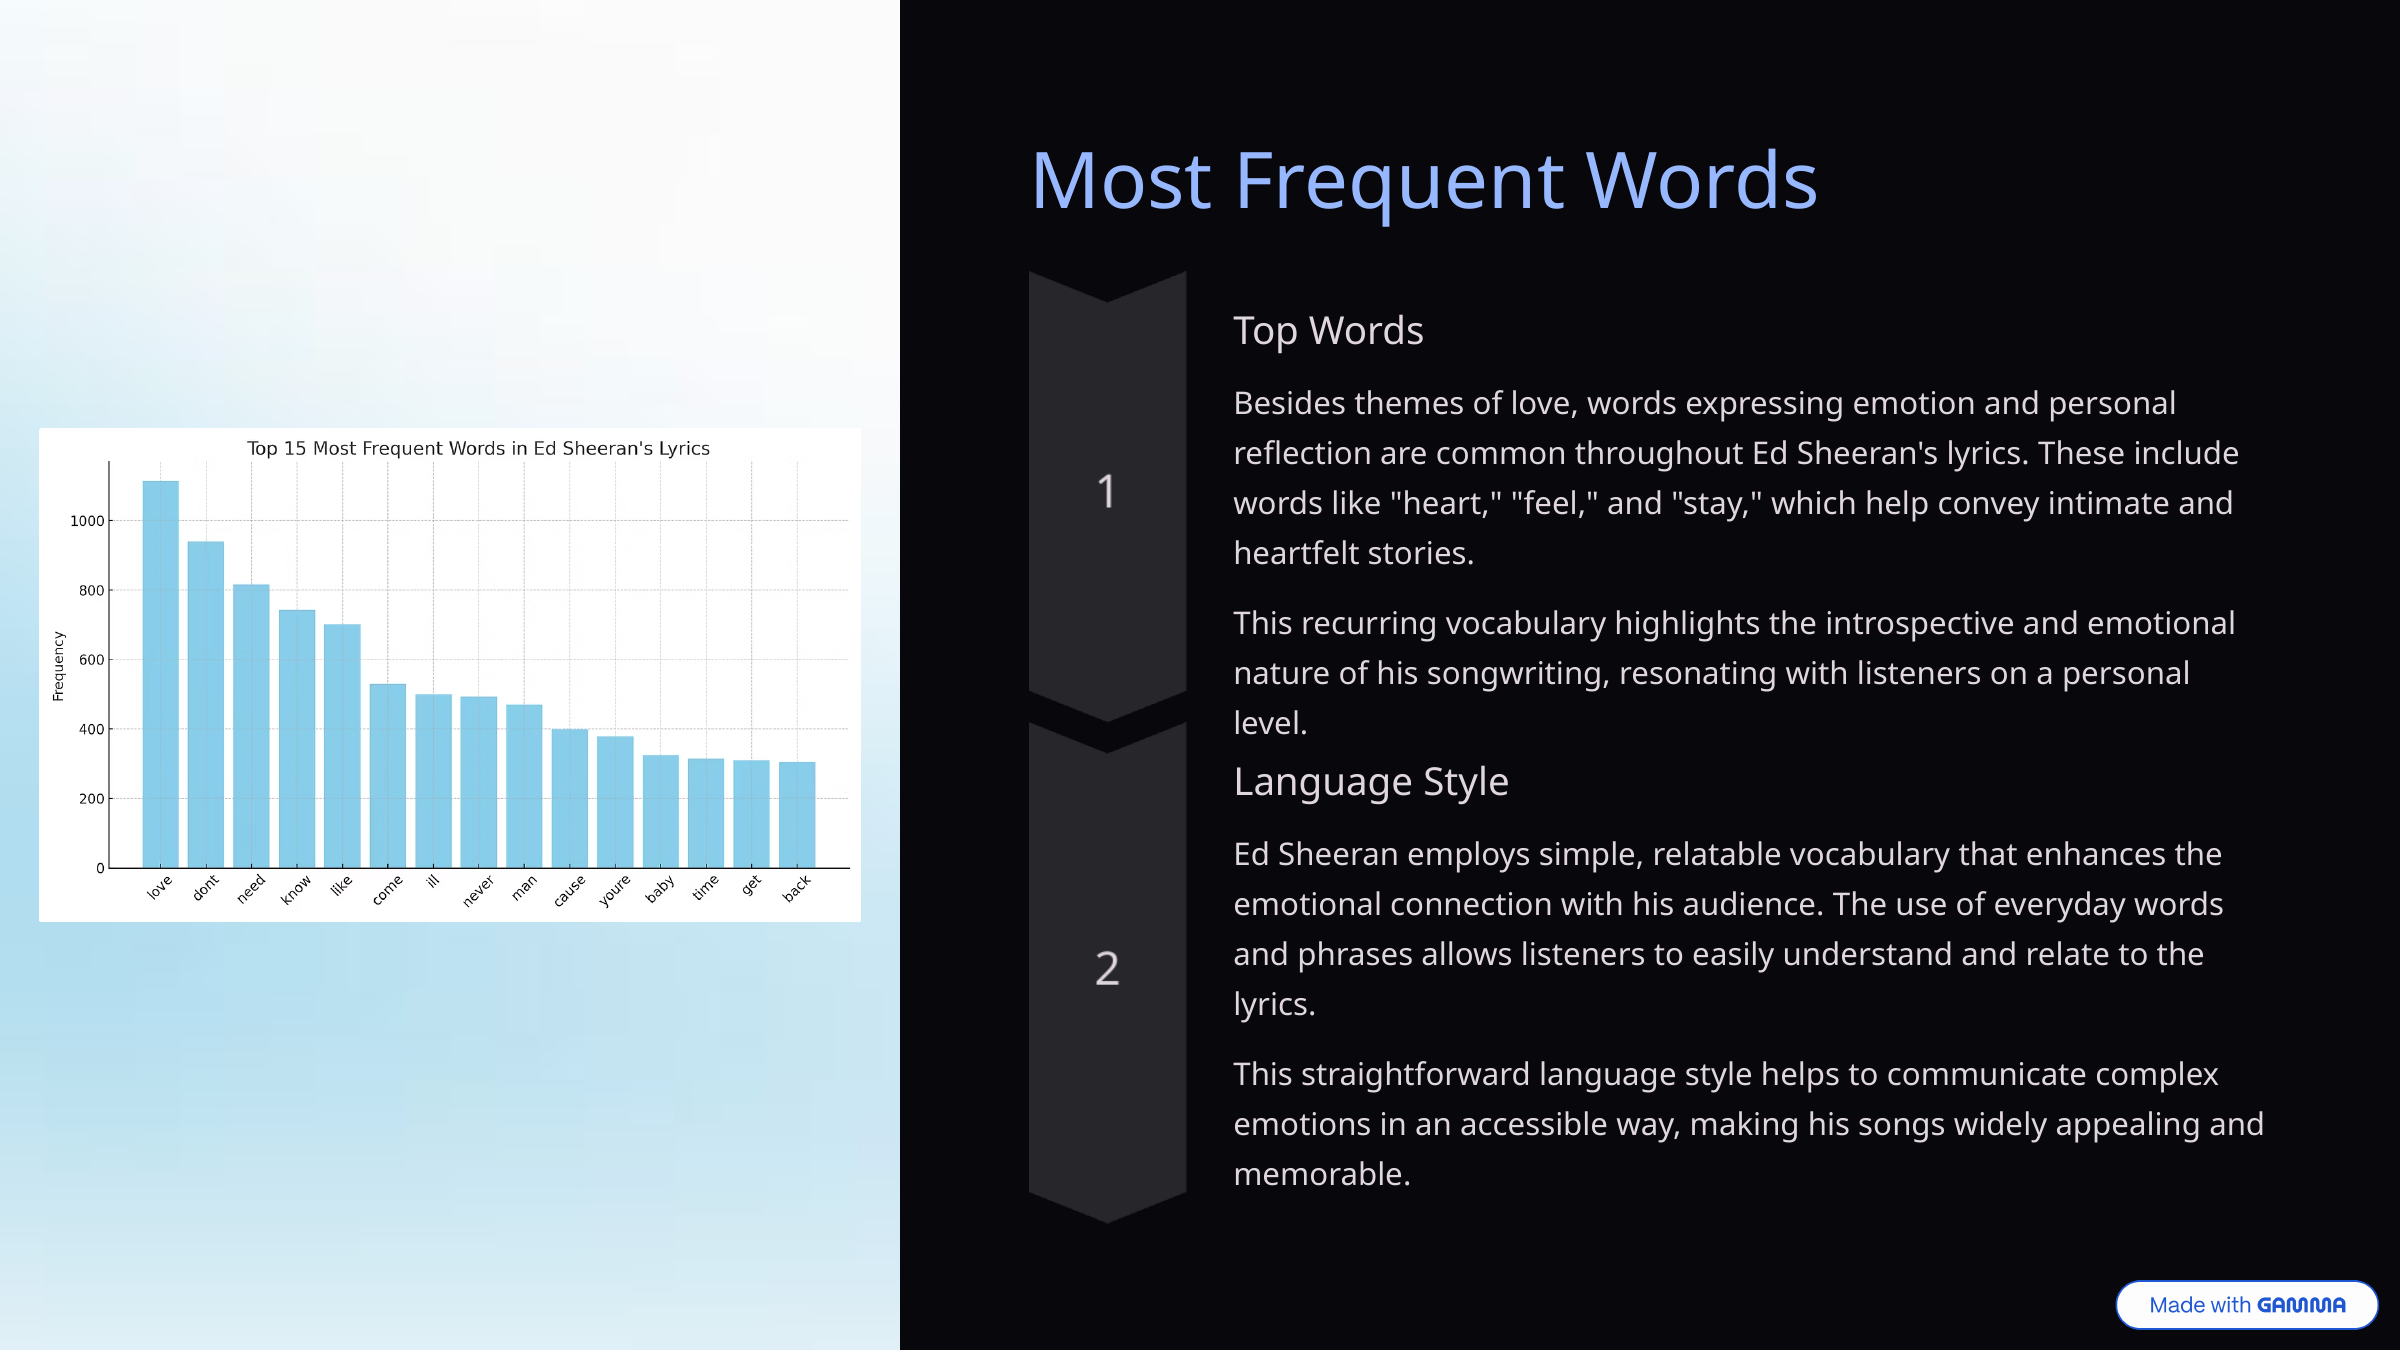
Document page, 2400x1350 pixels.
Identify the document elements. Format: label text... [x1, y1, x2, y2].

text_box Most Frequent Words [1029, 126, 1891, 225]
picture [1029, 271, 1187, 1224]
picture [0, 0, 900, 1350]
text_box Besides themes of love, words expressing emotion and personal reflection are common throughout Ed Sheeran's lyrics. These include words like "heart," "feel," and "stay," which help convey intimate and heartfelt stories. [1233, 370, 2271, 572]
text_box This recurring vocabulary highlights the introspective and emotional nature of his songwriting, resonating with listeners on a personal level. [1233, 590, 2271, 692]
picture [2106, 1271, 2389, 1339]
text_box Language Style [1233, 753, 1626, 803]
text_box Top Words [1233, 303, 1626, 353]
text_box Ed Sheeran employs simple, relatable vocabulary that enhances the emotional connection with his audience. The use of everyday words and phrases allows listeners to easily understand and relate to the lyrics. [1233, 821, 2271, 1023]
text_box This straightforward language style helps to communicate complex emotions in an accessible way, making his songs widely appealing and memorable. [1233, 1041, 2271, 1193]
